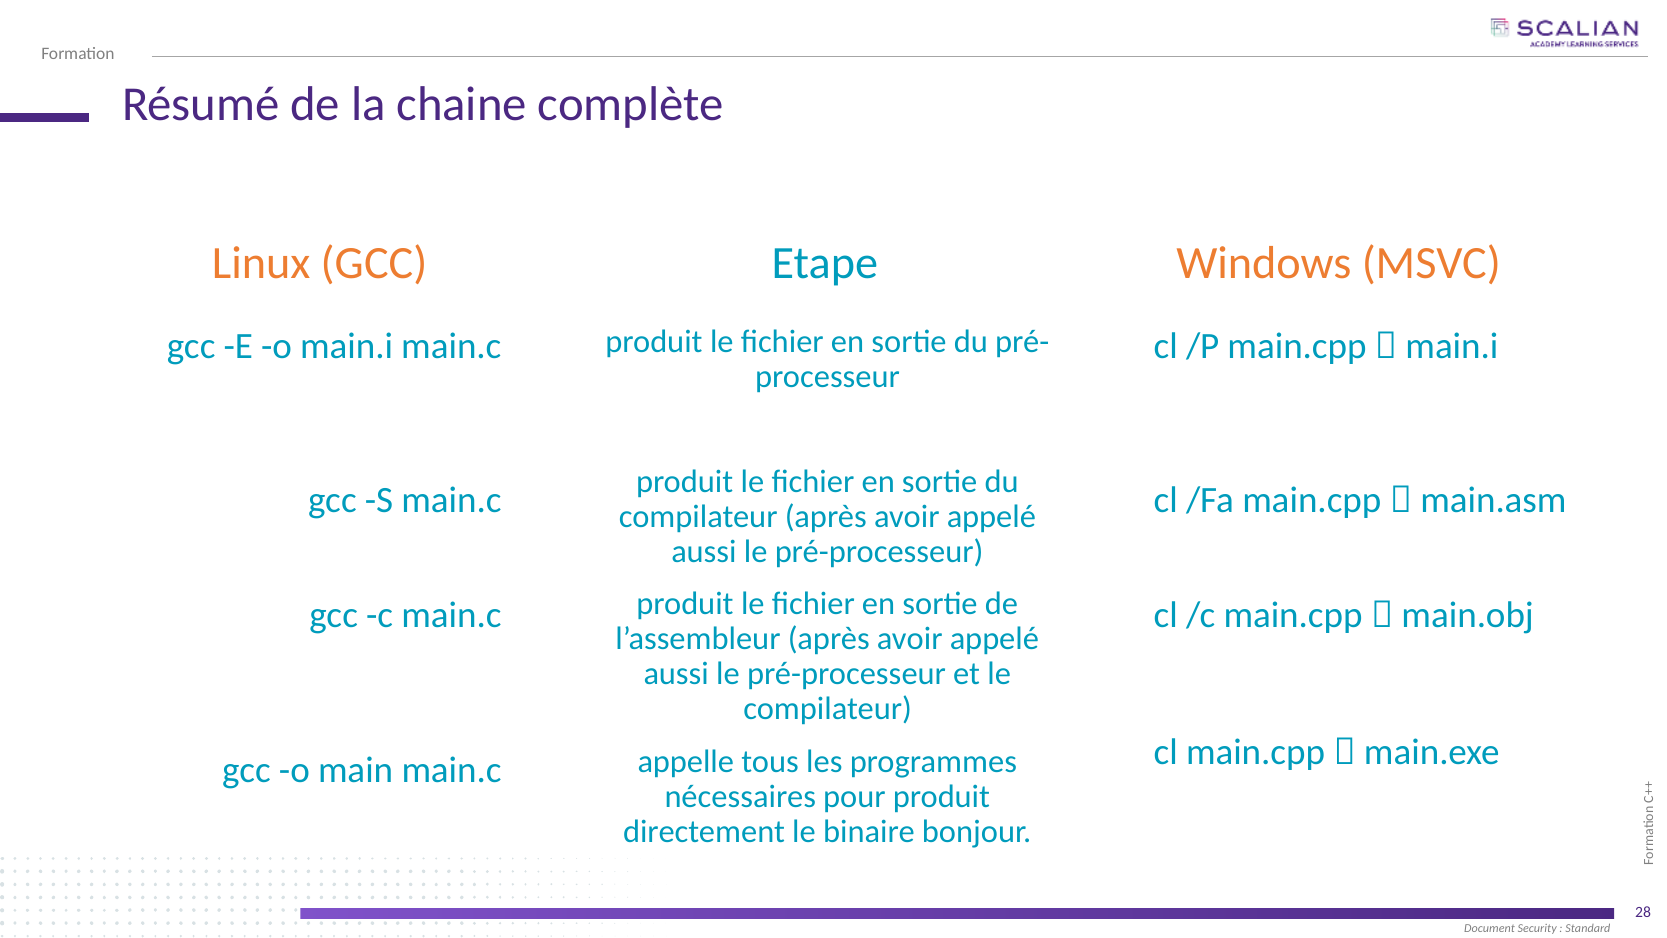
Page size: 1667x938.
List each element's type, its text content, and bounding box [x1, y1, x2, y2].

list Linux (GCC) [94, 230, 545, 313]
list gcc -E -o main.i main.c gcc -S main.c gcc -c main.c gcc -o main main.c [24, 318, 517, 889]
list cl /P main.cpp  main.i cl /Fa main.cpp  main.asm cl /c main.cpp  main.obj cl main.cpp  main.exe [1138, 318, 1667, 938]
picture [1482, 8, 1648, 56]
title Résumé de la chaine complète [107, 71, 805, 116]
list Windows (MSVC) [991, 230, 1667, 315]
list Etape [599, 230, 1050, 313]
list produit le fichier en sortie du pré-processeur produit le fichier en sortie du compilateur (après avoir appelé aussi le pré-processeur) produit le fichier en sortie de l’assembleur (après avoir appelé aussi le pré-processeur et le compilateur) appelle tous les programmes nécessaires pour produit directement le binaire bonjour. [581, 316, 1074, 899]
